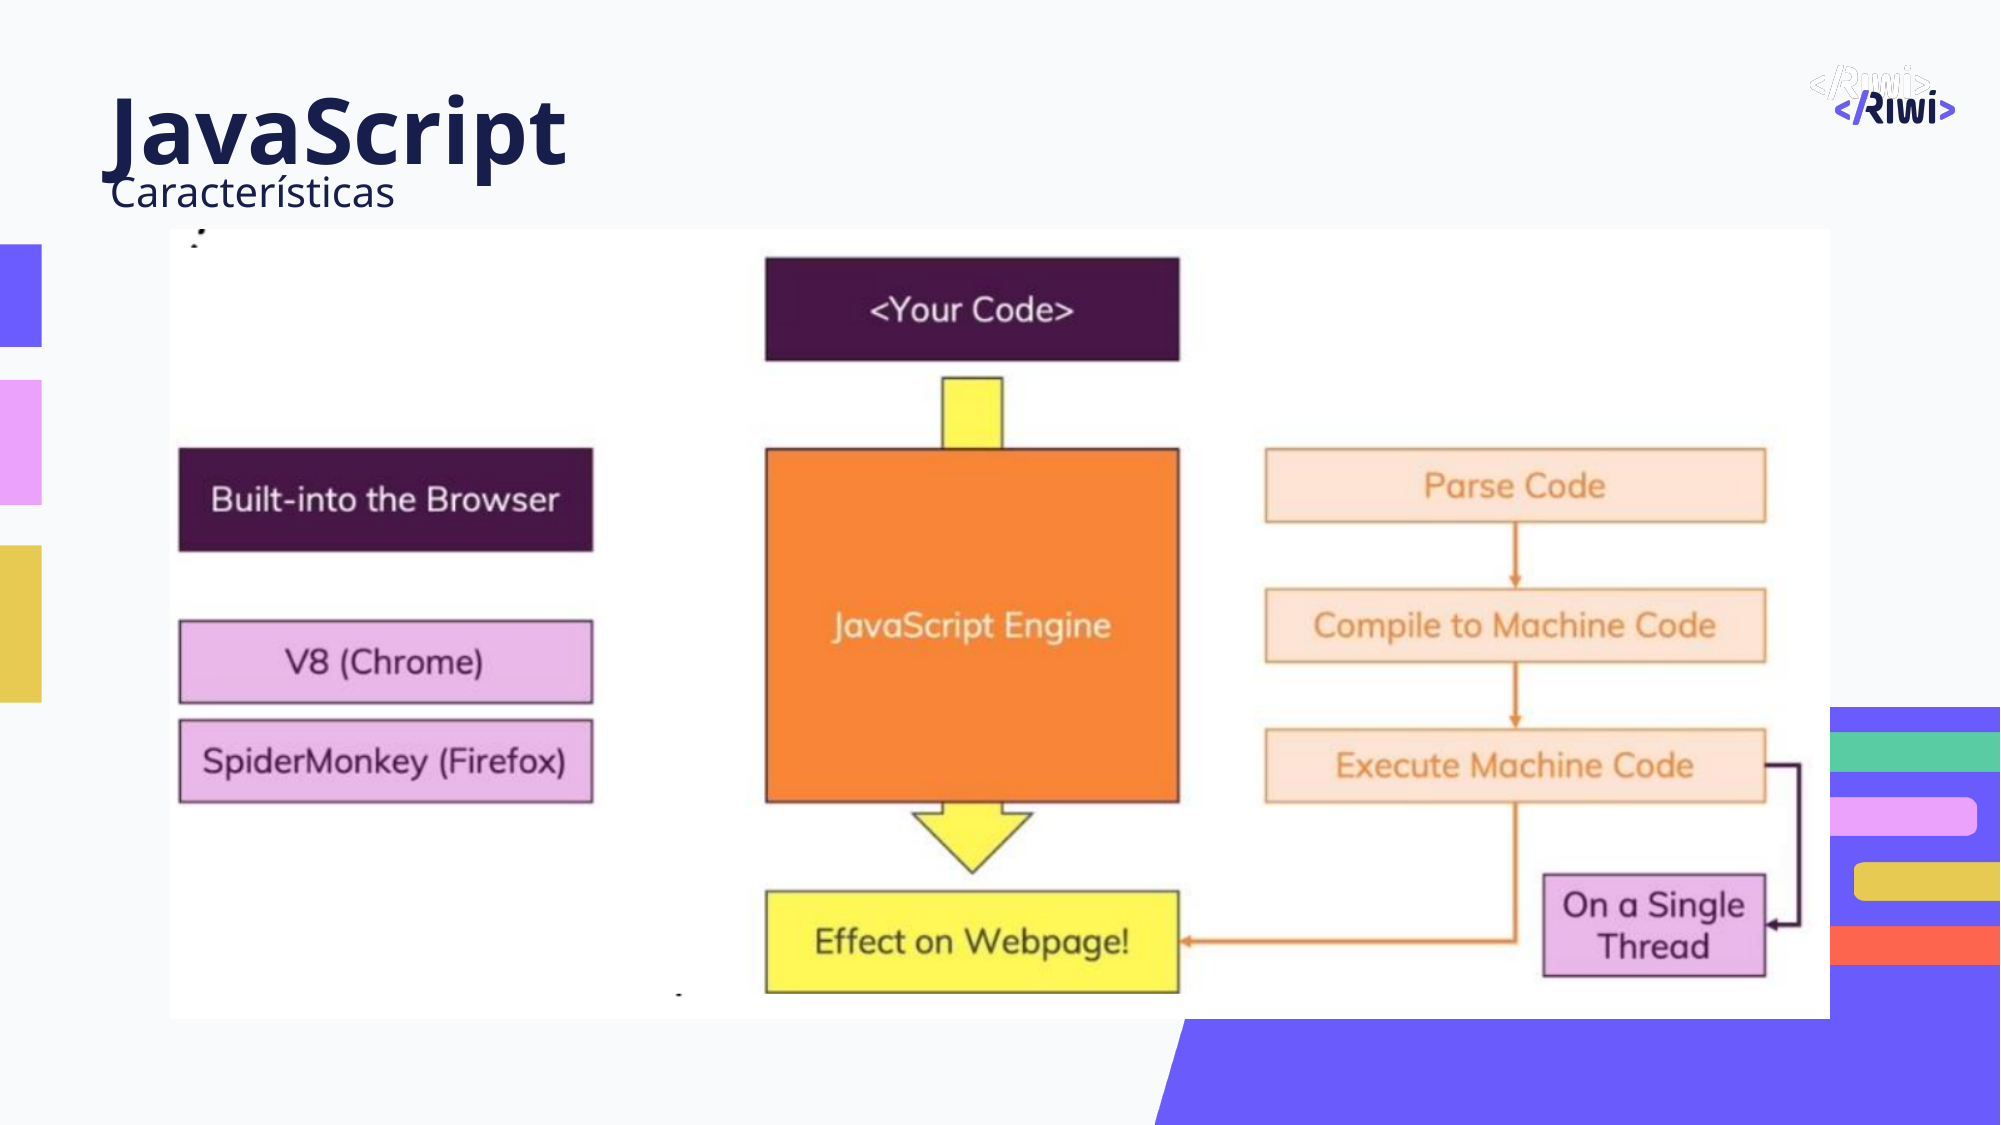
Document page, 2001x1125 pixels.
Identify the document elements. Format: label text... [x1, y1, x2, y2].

text_box [0, 545, 42, 703]
text_box JavaScript [94, 65, 635, 158]
picture [1810, 64, 1956, 125]
picture [170, 229, 2000, 1125]
text_box [0, 379, 42, 505]
text_box [0, 244, 42, 347]
text_box Características [94, 158, 635, 224]
